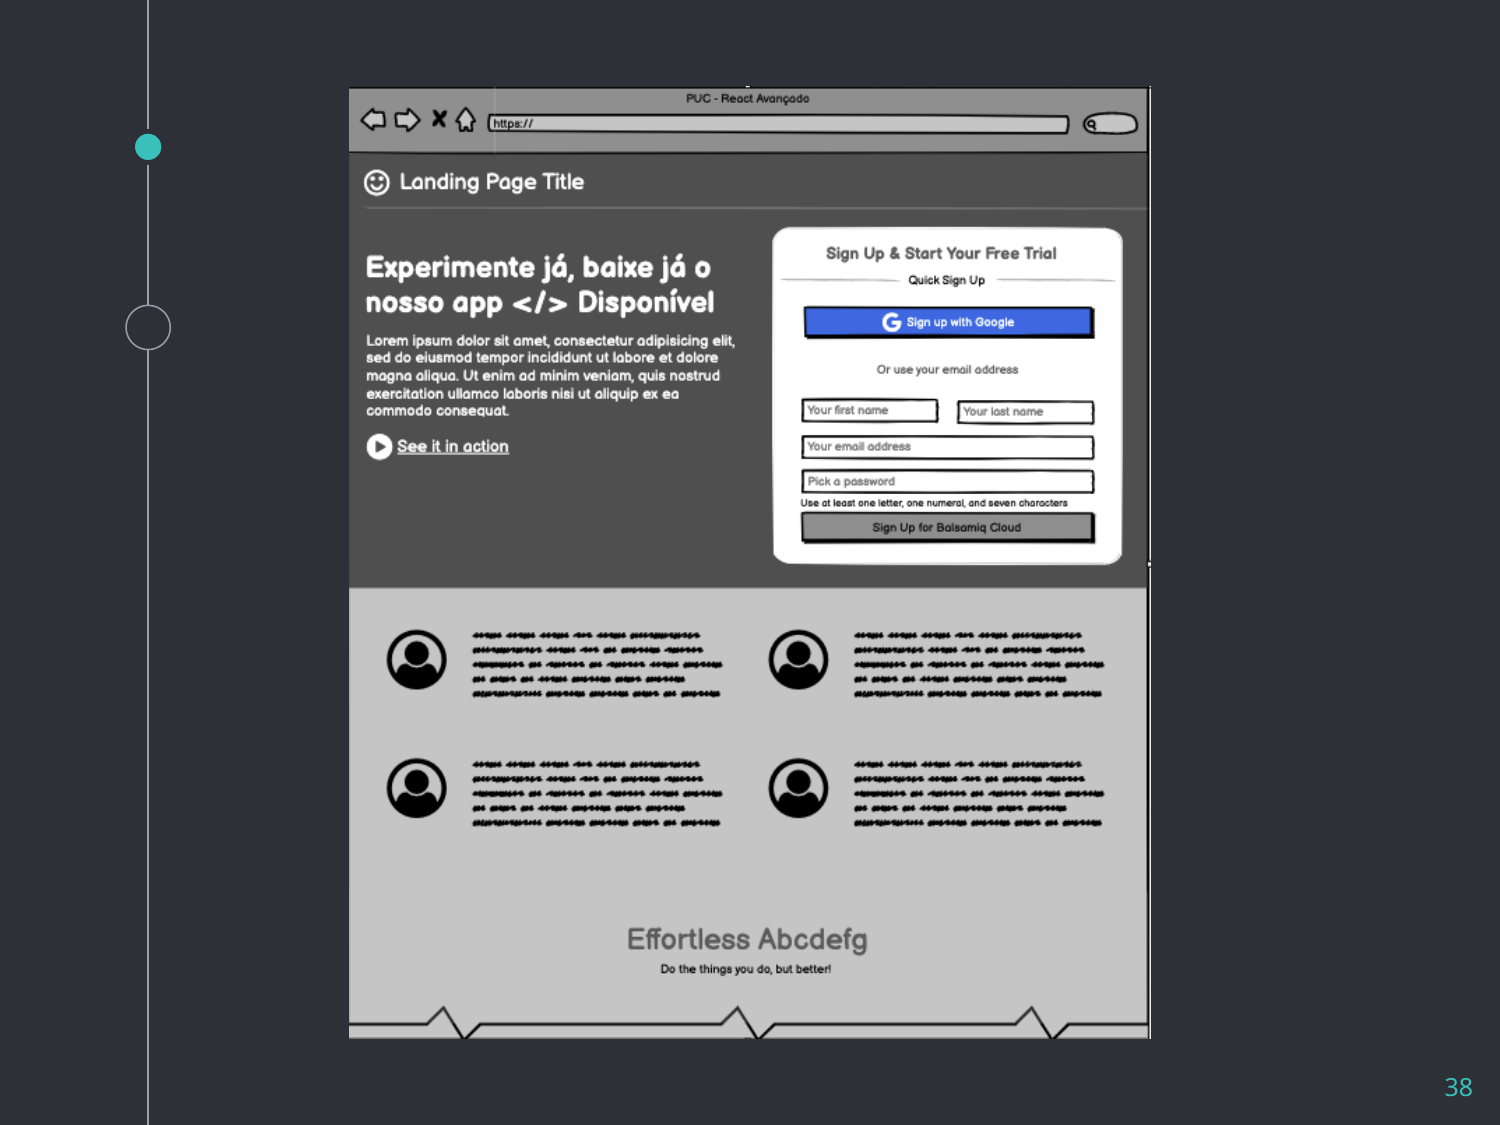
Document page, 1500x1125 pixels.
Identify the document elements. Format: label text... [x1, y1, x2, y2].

picture [349, 86, 1151, 1039]
slide_number 38 [1398, 1056, 1489, 1125]
